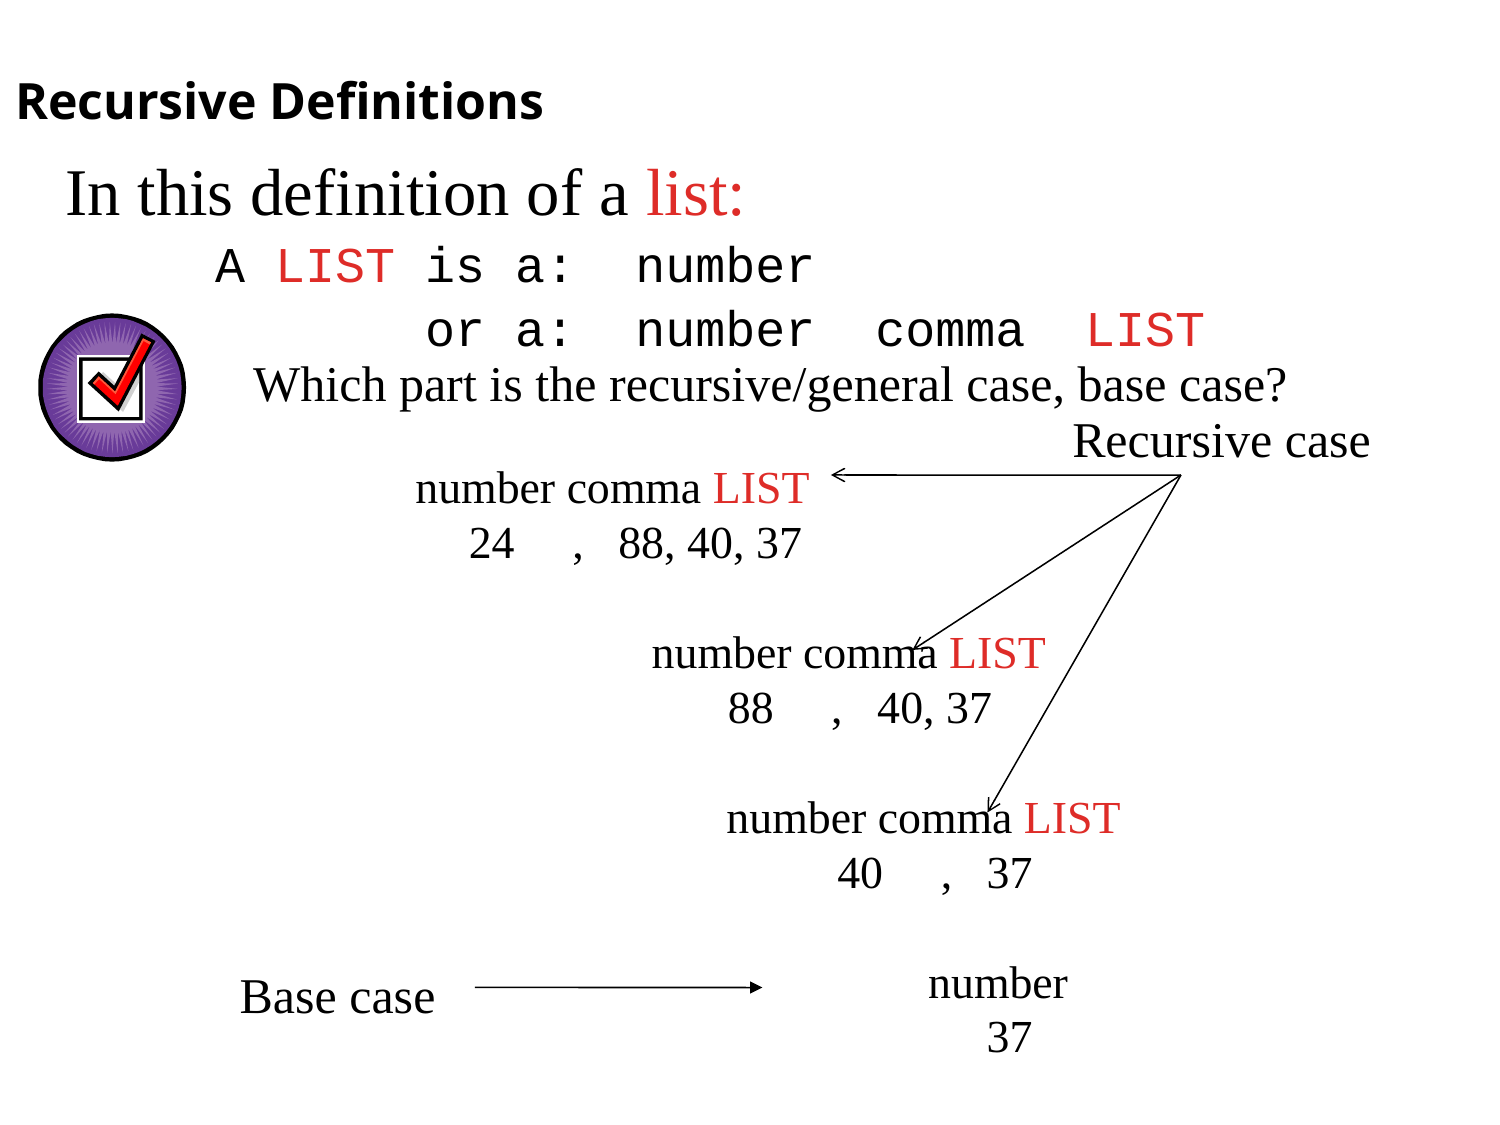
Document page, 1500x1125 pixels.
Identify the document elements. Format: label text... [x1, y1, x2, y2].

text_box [234, 955, 763, 1017]
list In this definition of a list: A LIST is a: number or a: number comma LIST [49, 149, 1401, 893]
title Recursive Definitions [0, 0, 1351, 138]
text_box number comma LIST 24 , 88, 40, 37 number comma LIST 88 , 40, 37 number comma LIST 40 , 37 number 37 [75, 472, 1150, 1070]
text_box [37, 312, 1307, 463]
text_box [830, 399, 1351, 813]
